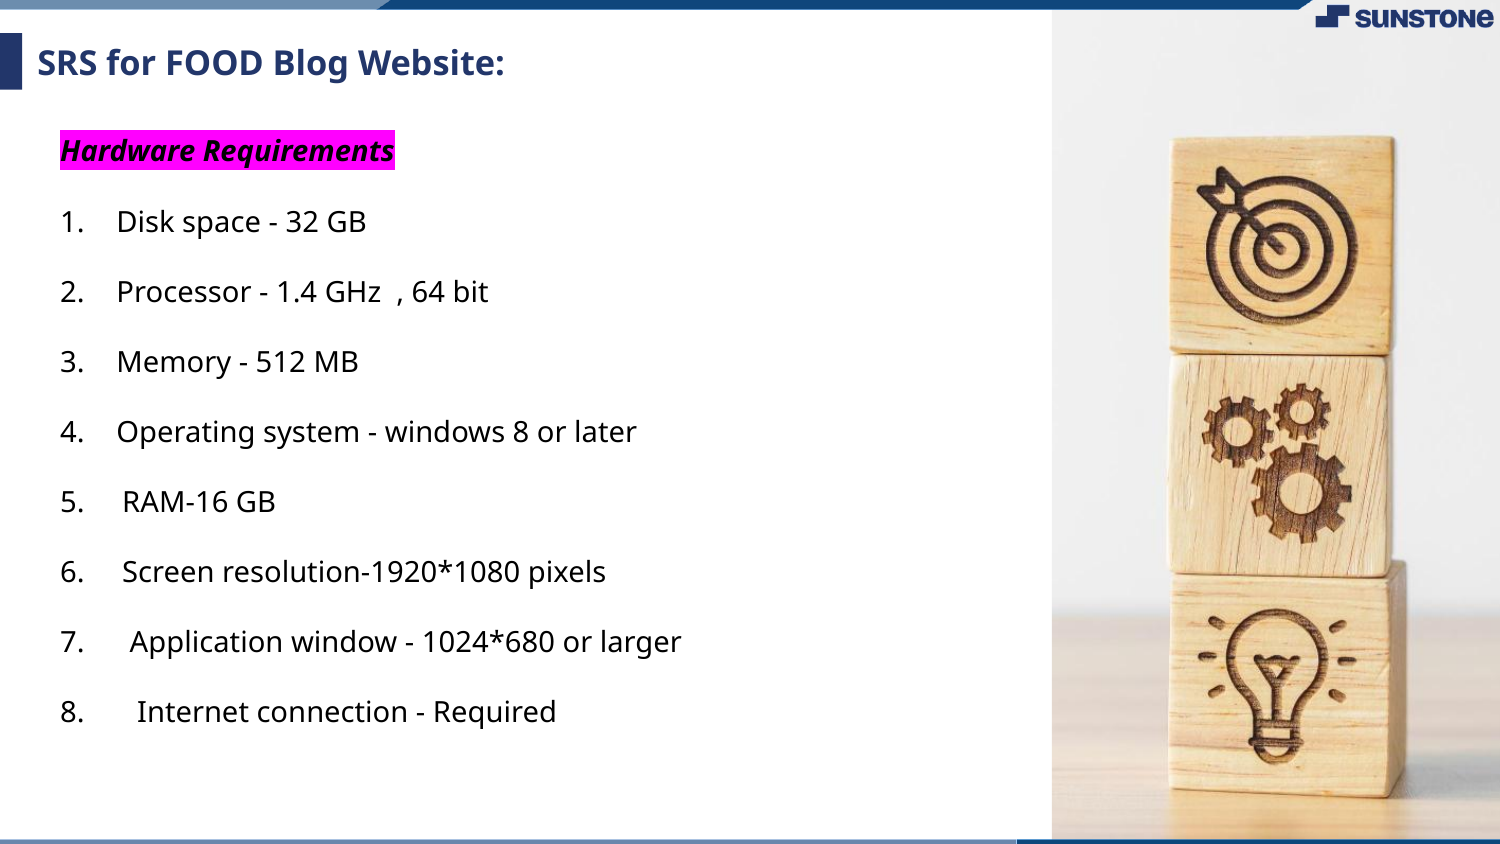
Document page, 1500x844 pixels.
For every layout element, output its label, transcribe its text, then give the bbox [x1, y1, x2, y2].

list Disk space - 32 GB Processor - 1.4 GHz , 64 bit Memory - 512 MB Operating system - windows 8 or later 5. RAM-16 GB 6. Screen resolution-1920*1080 pixels 7. Application window - 1024*680 or larger 8. Internet connection - Required [22, 195, 996, 769]
picture [0, 0, 1500, 844]
title SRS for FOOD Blog Website: [22, 33, 1316, 90]
list Hardware Requirements [22, 124, 750, 181]
